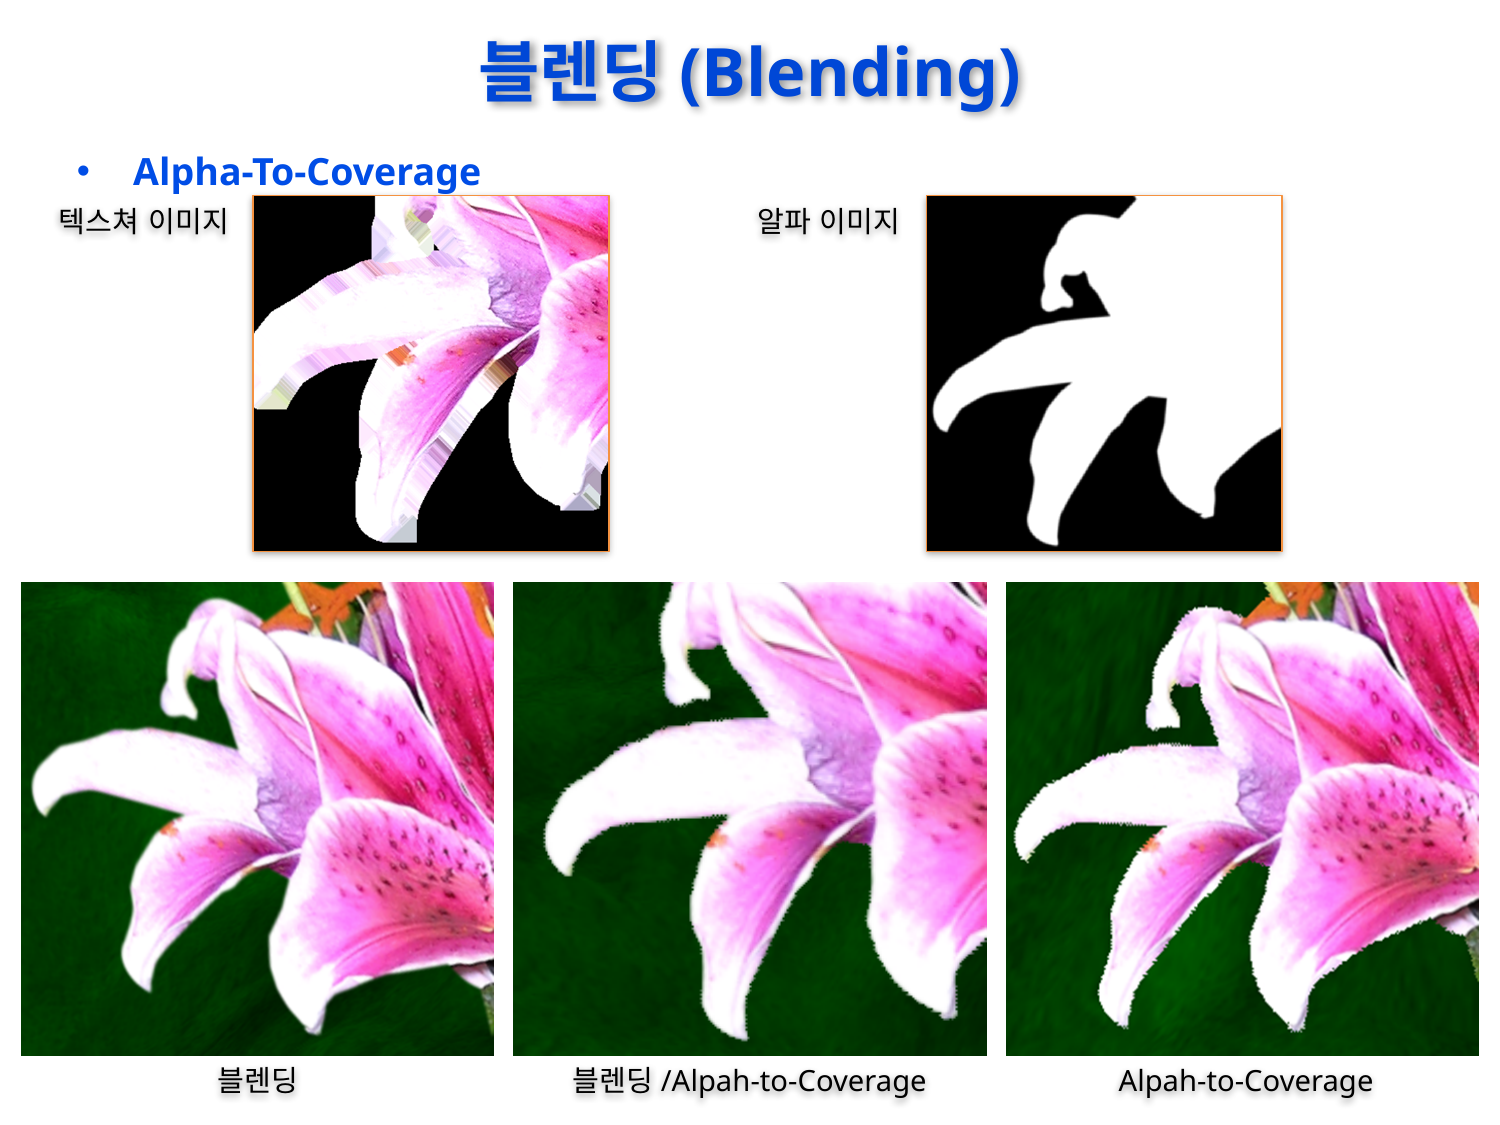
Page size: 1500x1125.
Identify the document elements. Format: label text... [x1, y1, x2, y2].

text_box 텍스쳐 이미지 [19, 195, 245, 247]
picture [513, 582, 987, 1056]
picture [253, 195, 609, 551]
text_box 블렌딩/Alpah-to-Coverage [513, 1063, 987, 1106]
picture [1005, 582, 1479, 1056]
picture [21, 582, 494, 1056]
text_box Alpah-to-Coverage [1068, 1065, 1424, 1106]
title 블렌딩(Blending) [0, 0, 1500, 140]
list Alpha-To-Coverage [0, 140, 1500, 1067]
text_box 블렌딩 [146, 1065, 371, 1106]
picture [926, 195, 1282, 551]
text_box 알파 이미지 [690, 195, 916, 247]
